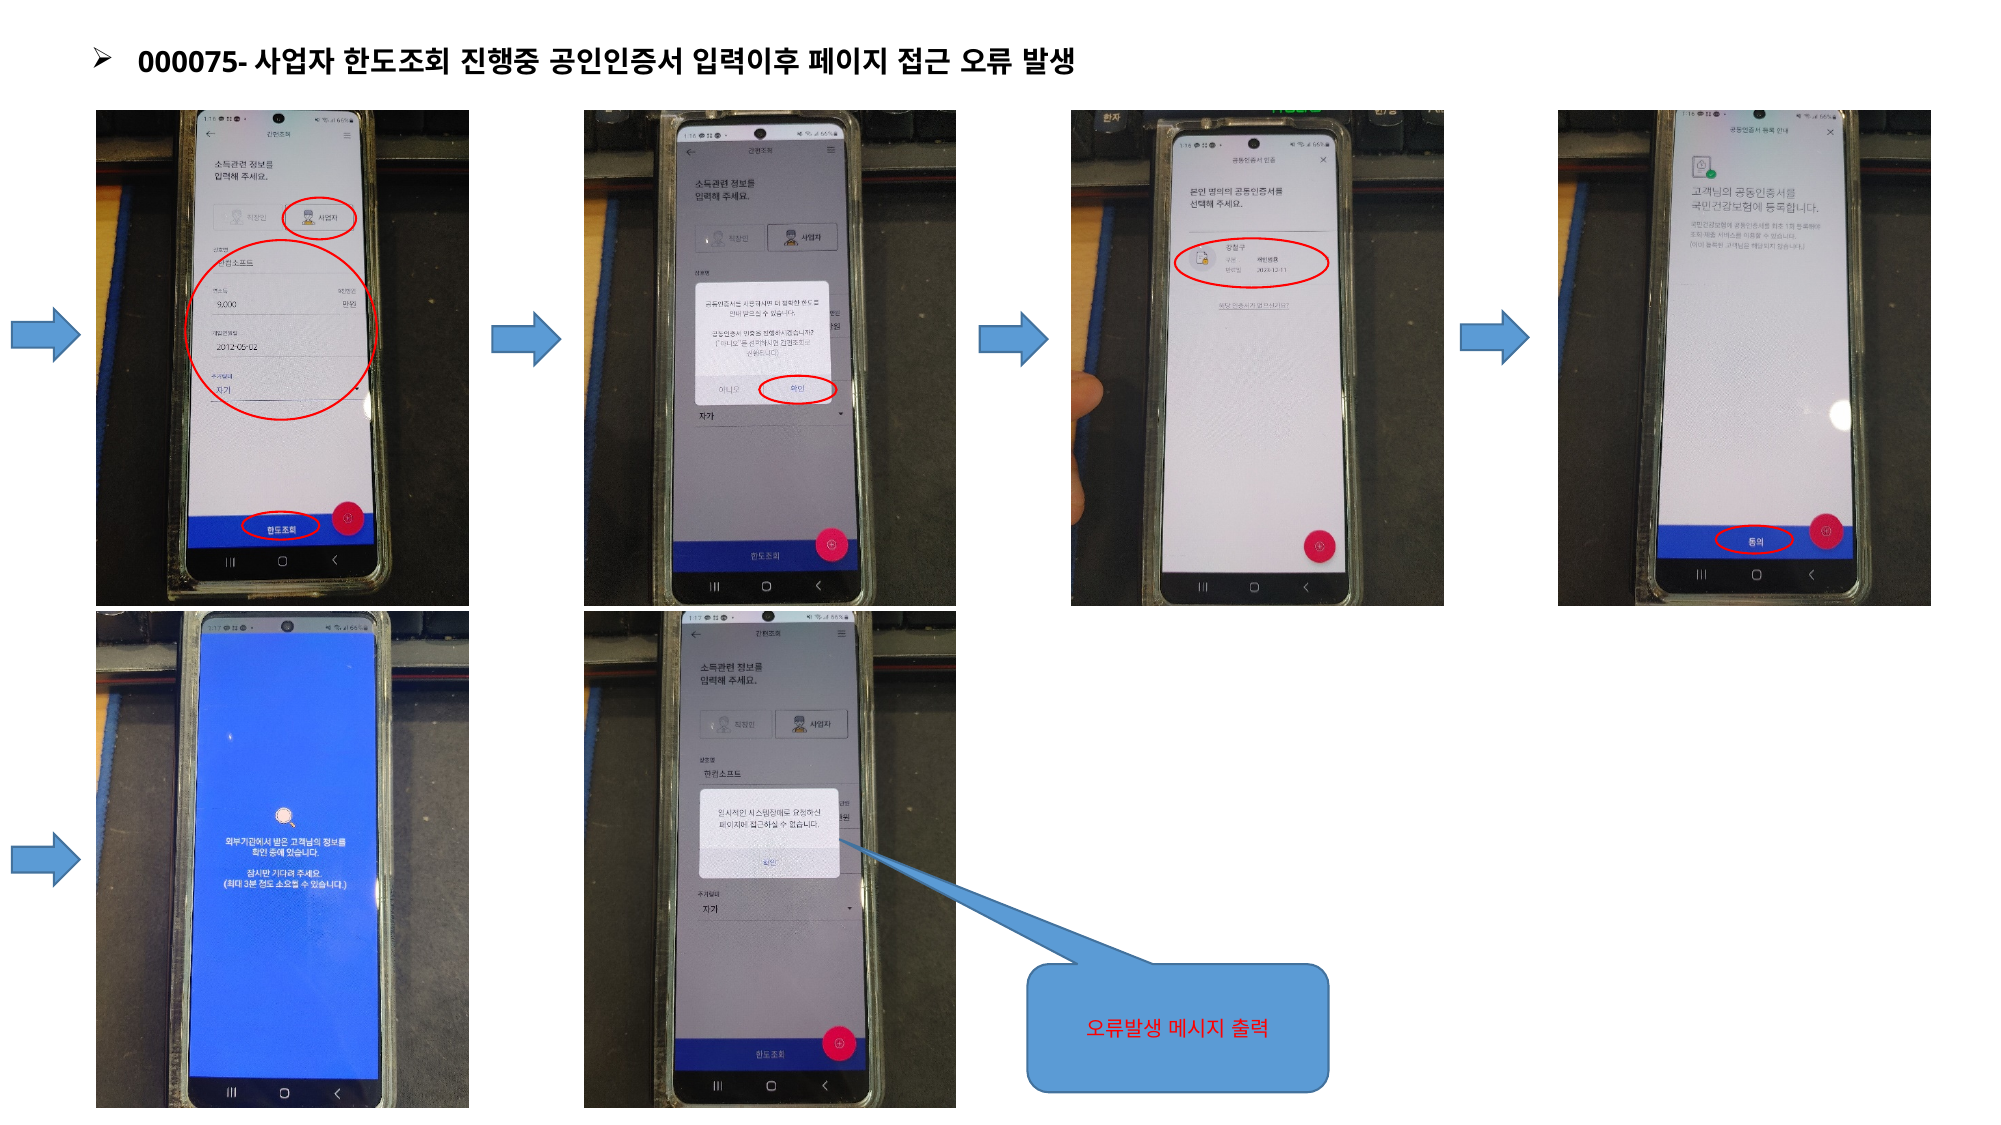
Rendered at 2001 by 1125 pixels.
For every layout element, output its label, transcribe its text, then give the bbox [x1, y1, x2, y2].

picture [96, 110, 469, 606]
picture [584, 611, 956, 1108]
picture [1558, 110, 1931, 606]
text_box [10, 306, 82, 363]
text_box [10, 831, 82, 888]
text_box 000075-사업자 한도조회 진행중 공인인증서 입력이후 페이지 접근 오류 발생 [76, 36, 1092, 87]
picture [584, 110, 956, 606]
text_box [1459, 309, 1530, 366]
text_box [978, 310, 1049, 368]
picture [96, 611, 469, 1108]
text_box [491, 310, 562, 368]
text_box 오류발생 메시지 출력 [956, 884, 1330, 1094]
picture [1071, 110, 1444, 606]
